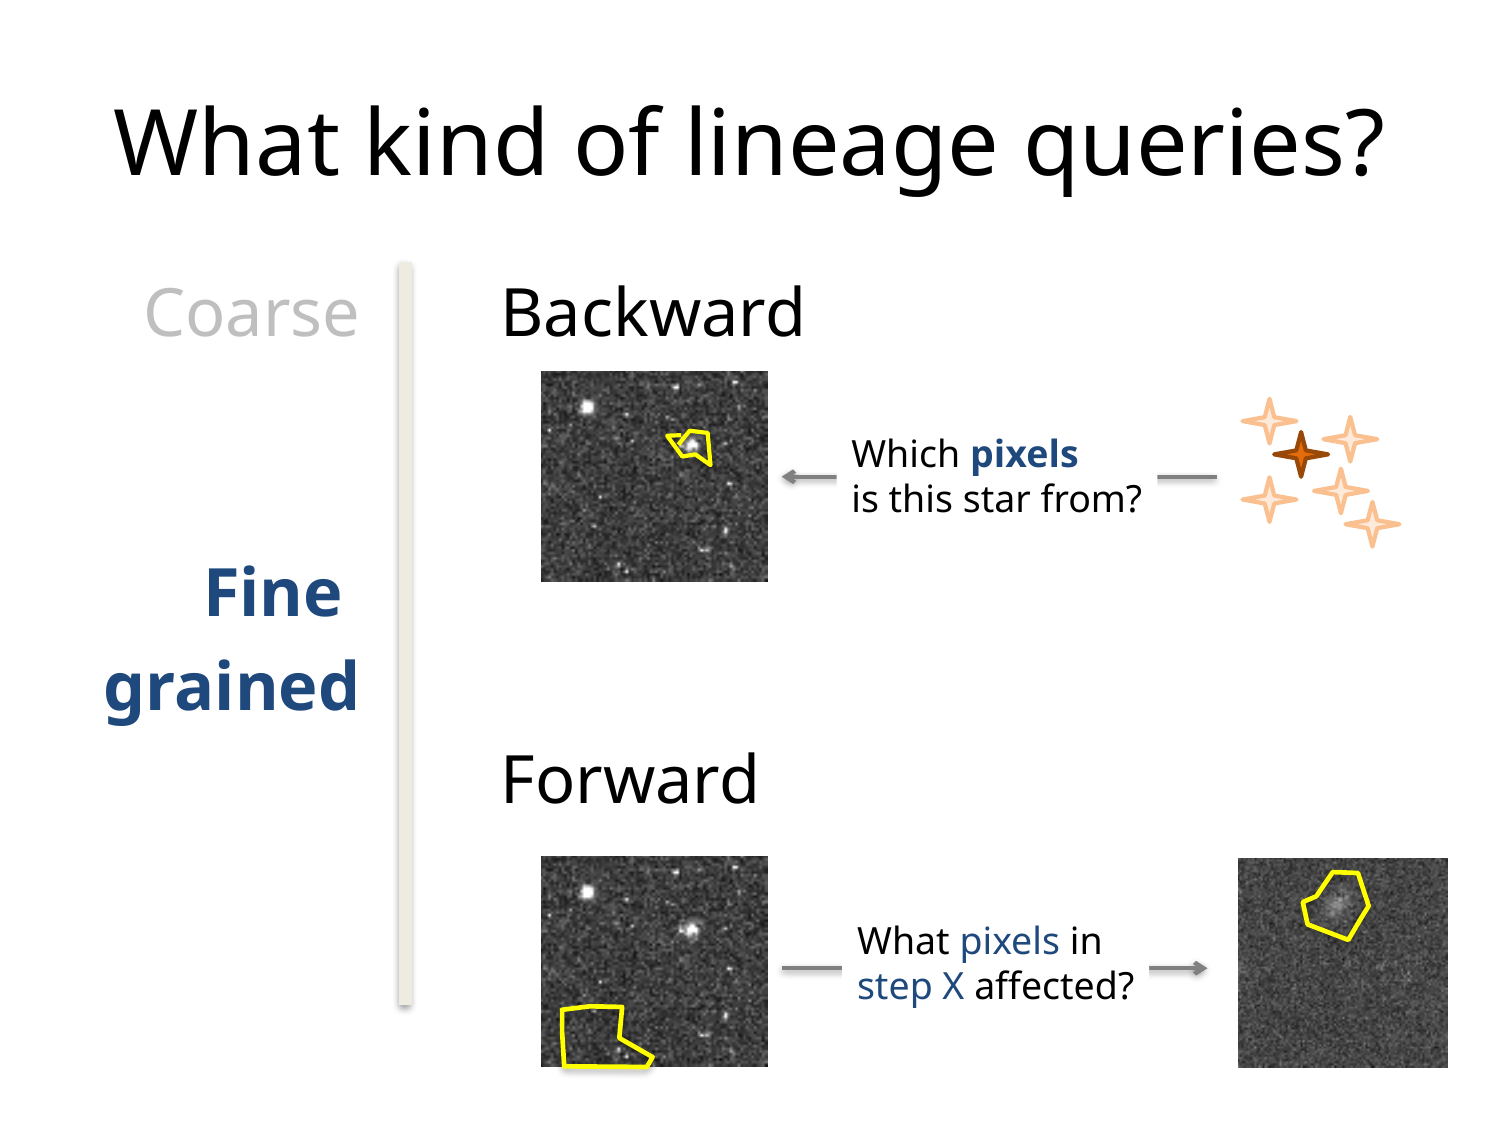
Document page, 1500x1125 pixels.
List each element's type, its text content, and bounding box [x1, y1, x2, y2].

picture [1238, 858, 1448, 1068]
text_box Which pixels is this star from? [836, 422, 1158, 476]
text_box [1321, 414, 1380, 464]
text_box Backward Forward [485, 262, 1425, 1005]
text_box [1240, 396, 1299, 446]
title What kind of lineage queries? [75, 45, 1425, 233]
picture [541, 856, 768, 1067]
text_box [1272, 429, 1331, 479]
text_box Which pixels is this star from? [836, 486, 1158, 528]
text_box What pixels in step X affected? [842, 909, 1150, 967]
picture [541, 371, 768, 582]
text_box [1240, 475, 1299, 525]
text_box Coarse Fine grained [12, 262, 376, 1005]
text_box [1343, 499, 1402, 549]
text_box What pixels in step X affected? [842, 976, 1150, 1015]
text_box [1311, 466, 1371, 516]
